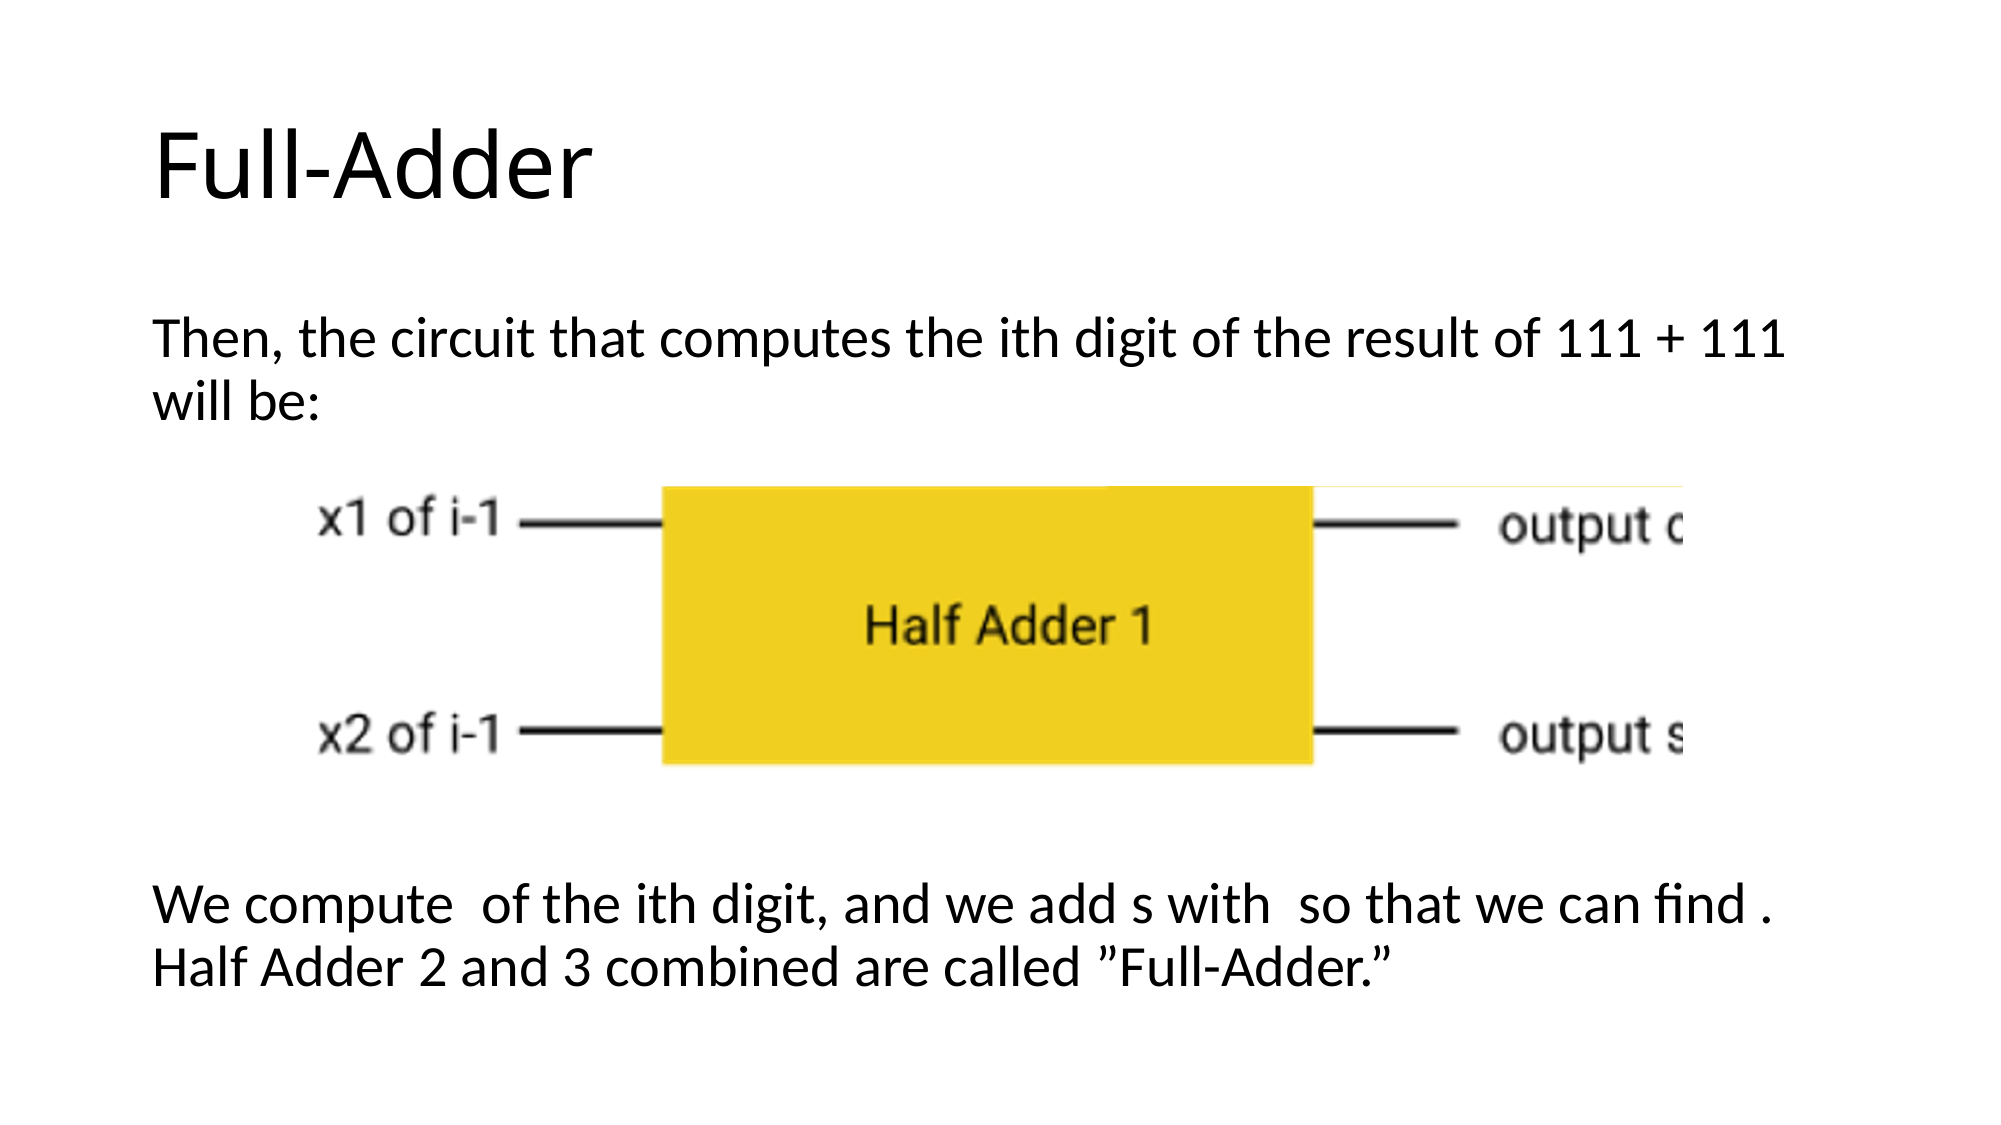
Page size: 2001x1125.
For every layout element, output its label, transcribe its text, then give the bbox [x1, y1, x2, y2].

picture [317, 486, 1683, 826]
title Full-Adder [137, 59, 1863, 278]
